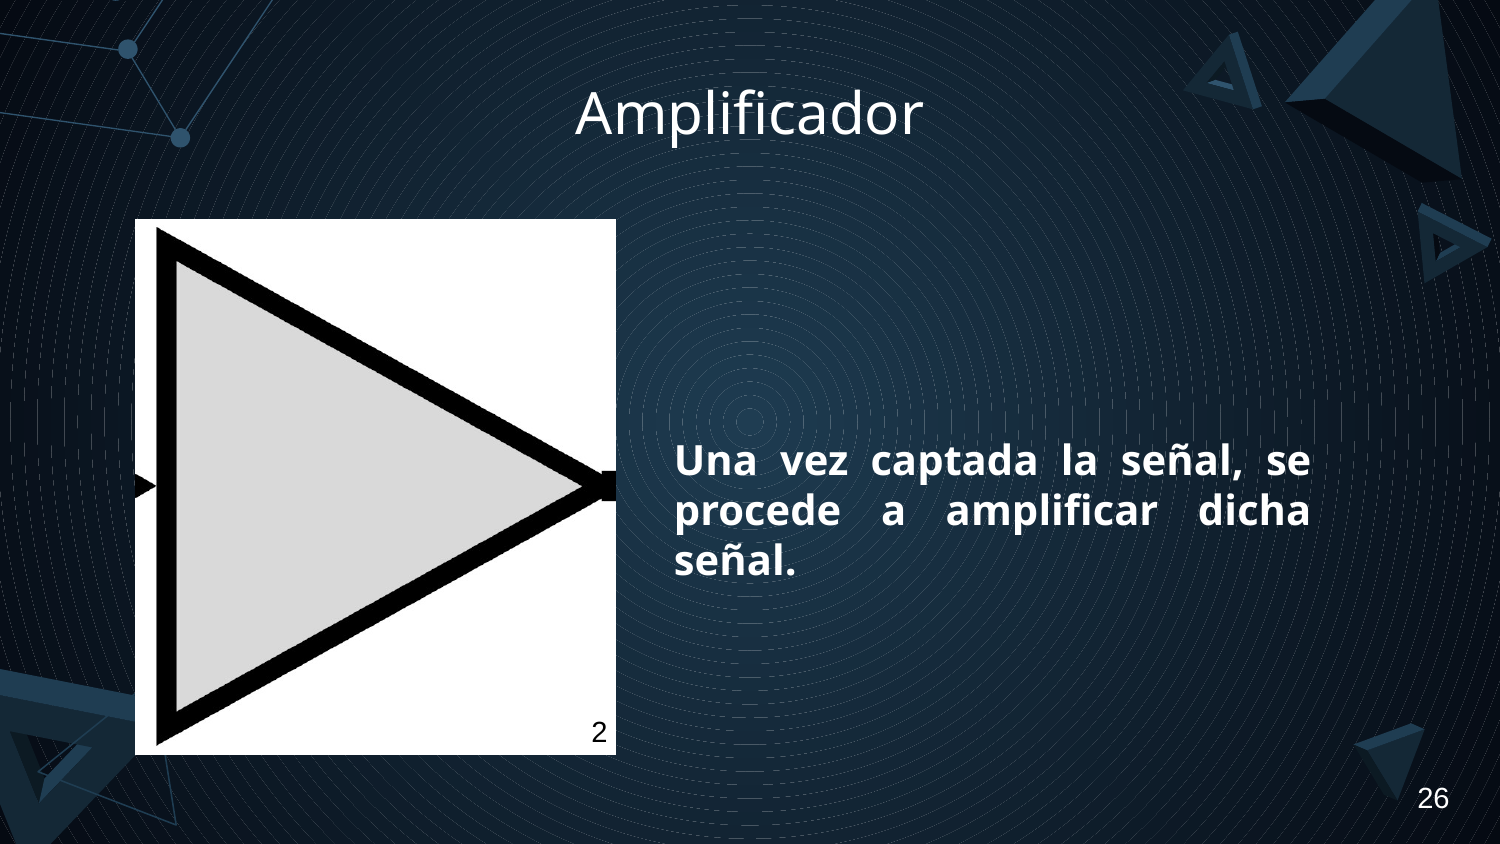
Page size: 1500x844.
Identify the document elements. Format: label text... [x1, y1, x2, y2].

text_box Una vez captada la señal, se procede a amplificar dicha señal. [658, 418, 1327, 556]
slide_number ‹#› [1402, 764, 1493, 830]
title Amplificador [116, 86, 1383, 135]
picture [135, 219, 616, 756]
